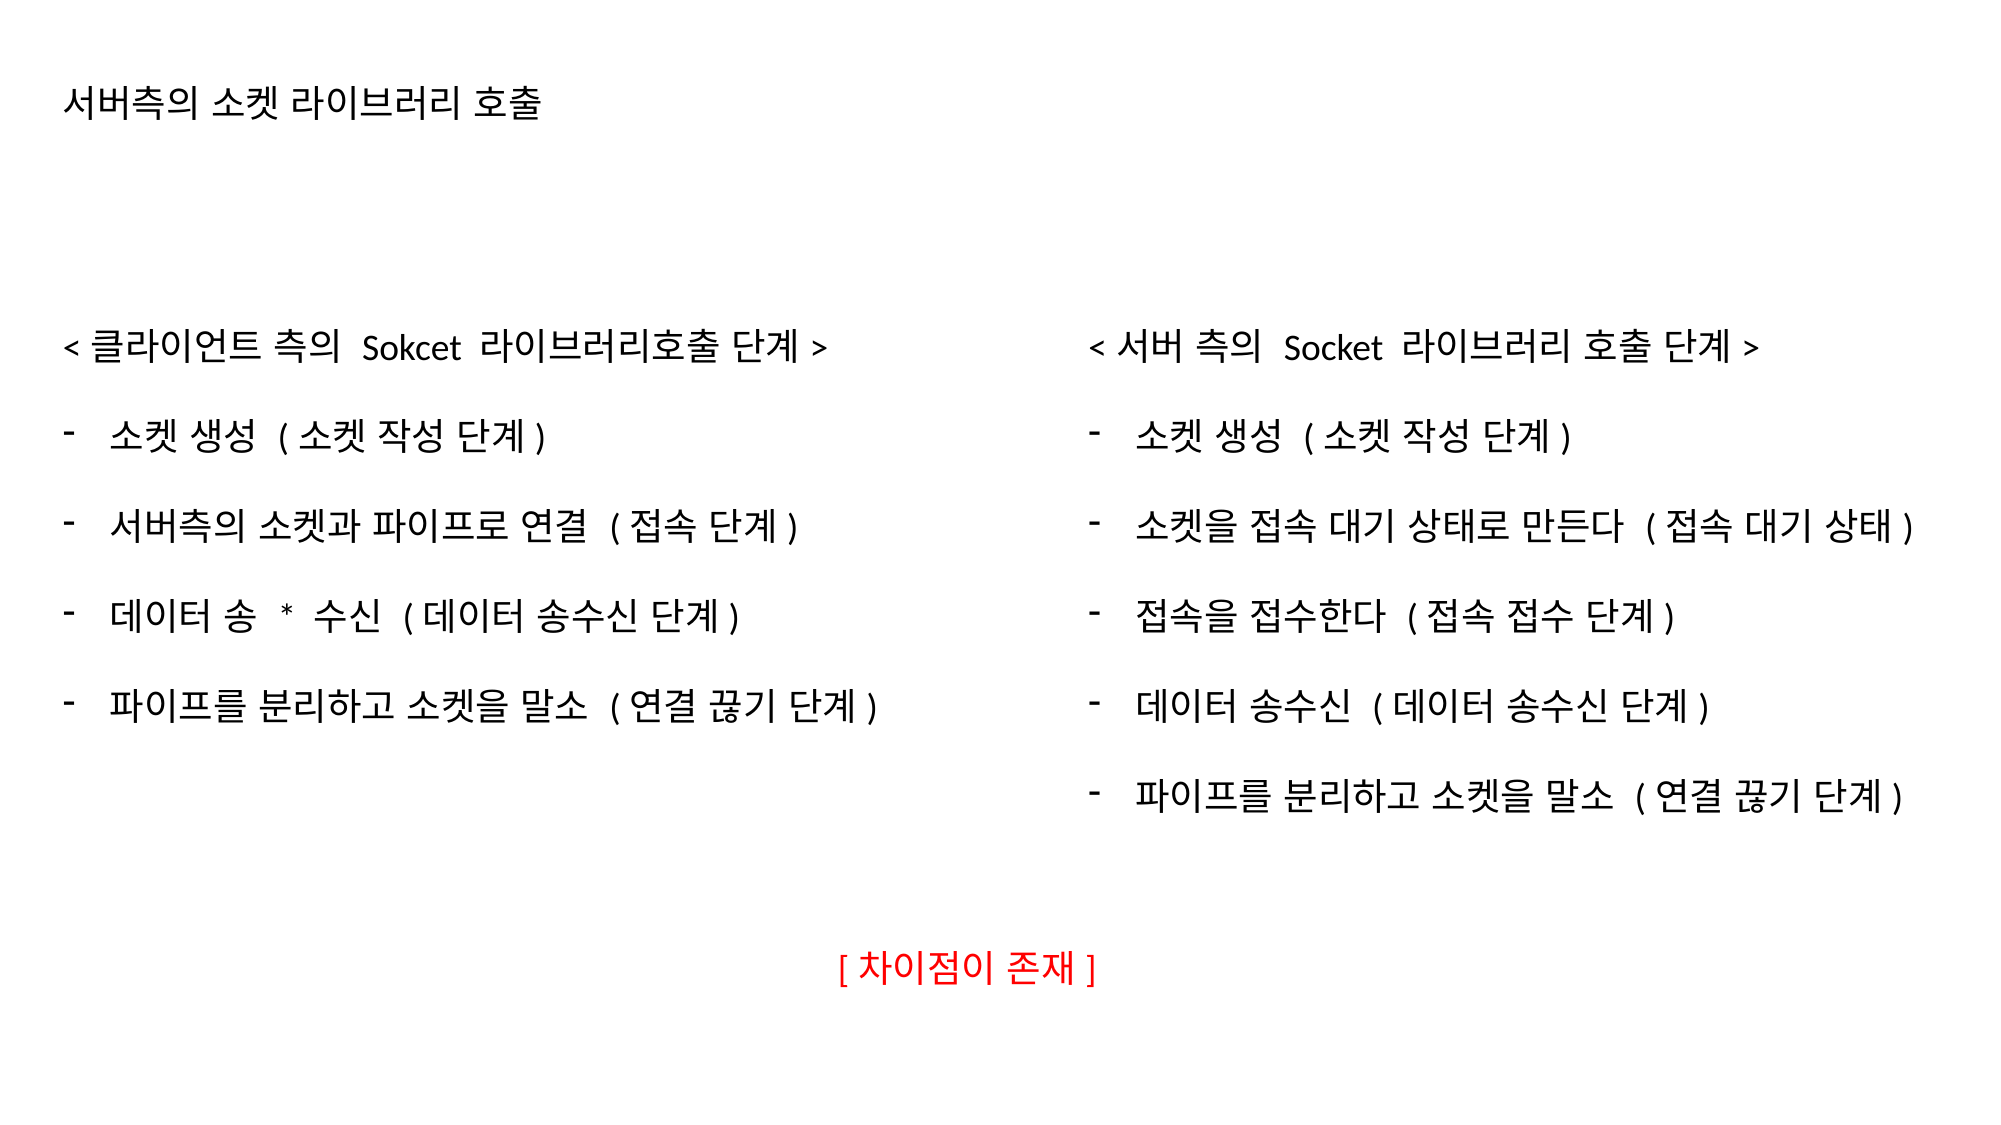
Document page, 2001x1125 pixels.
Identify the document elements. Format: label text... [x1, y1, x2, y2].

text_box 서버측의 소켓 라이브러리 호출 [48, 72, 714, 133]
text_box <클라이언트 측의 Sokcet 라이브러리호출 단계> 소켓 생성 (소켓 작성 단계) 서버측의 소켓과 파이프로 연결 (접속 단계) 데이터 송 * 수신 (데이터 송수신 단계) 파이프를 분리하고 소켓을 말소 (연결 끊기 단계) [48, 315, 1000, 781]
text_box [차이점이 존재] [823, 937, 1489, 997]
text_box <서버 측의 Socket 라이브러리 호출 단계> 소켓 생성 (소켓 작성 단계) 소켓을 접속 대기 상태로 만든다 (접속 대기 상태) 접속을 접수한다 (접속 접수 단계) 데이터 송수신 (데이터 송수신 단계) 파이프를 분리하고 소켓을 말소 (연결 끊기 단계) [1073, 315, 2000, 871]
